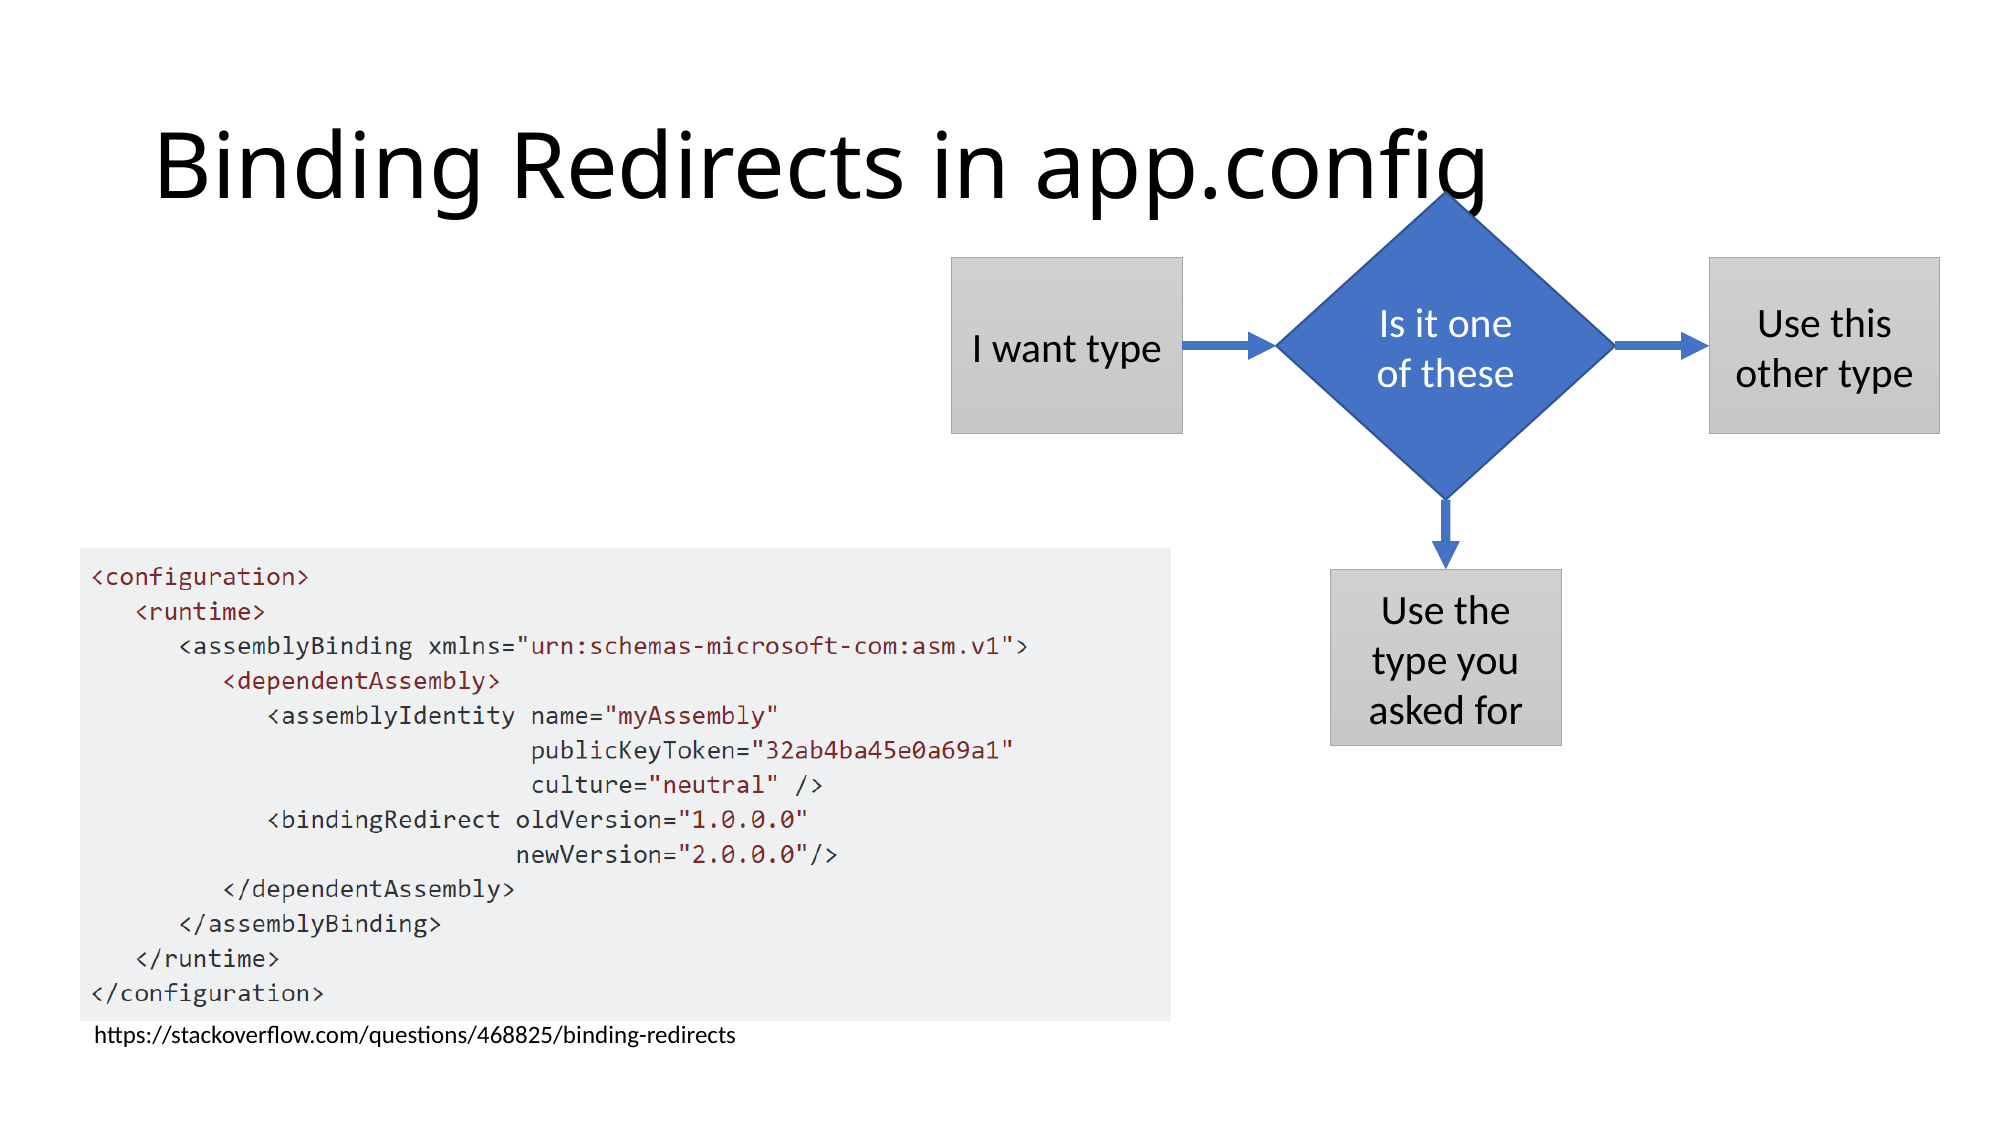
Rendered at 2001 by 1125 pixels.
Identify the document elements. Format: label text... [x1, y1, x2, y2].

text_box Use the type you asked for [1330, 569, 1562, 746]
text_box https://stackoverflow.com/questions/468825/binding-redirects [79, 1022, 753, 1057]
picture [76, 547, 1171, 1022]
title Binding Redirects in app.config [137, 59, 1863, 278]
text_box Use this other type [1709, 257, 1940, 434]
text_box I want type [951, 257, 1183, 434]
text_box Is it one of these [1275, 190, 1615, 499]
